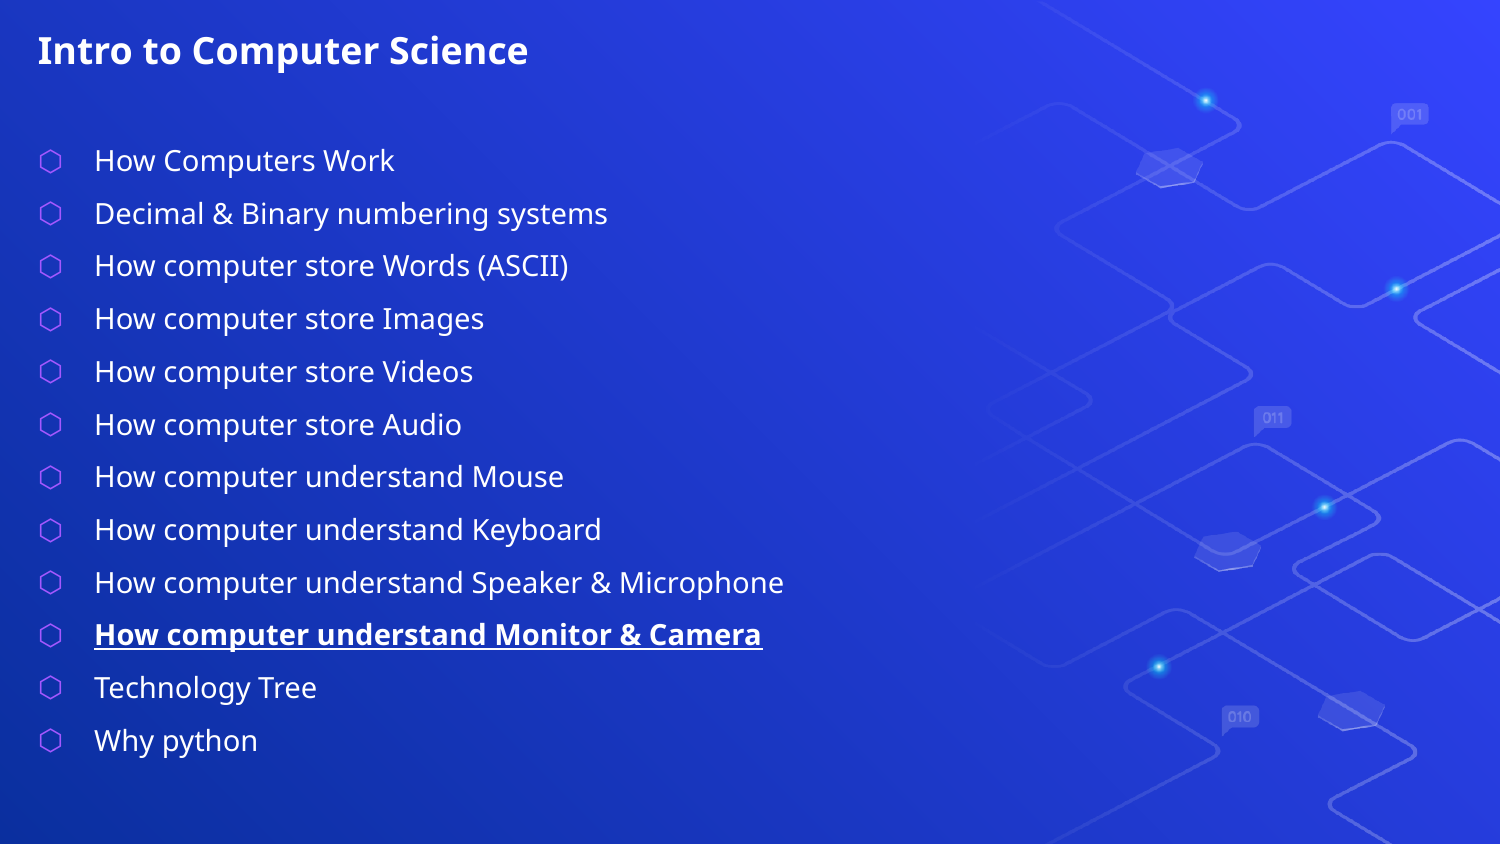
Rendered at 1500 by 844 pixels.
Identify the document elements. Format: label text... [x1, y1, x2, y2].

list Intro to Computer Science How Computers Work Decimal & Binary numbering systems How computer store Words (ASCII) How computer store Images How computer store Videos How computer store Audio How computer understand Mouse How computer understand Keyboard How computer understand Speaker & Microphone How computer understand Monitor & Camera Technology Tree Why python [37, 20, 1393, 373]
picture [0, 0, 1500, 844]
